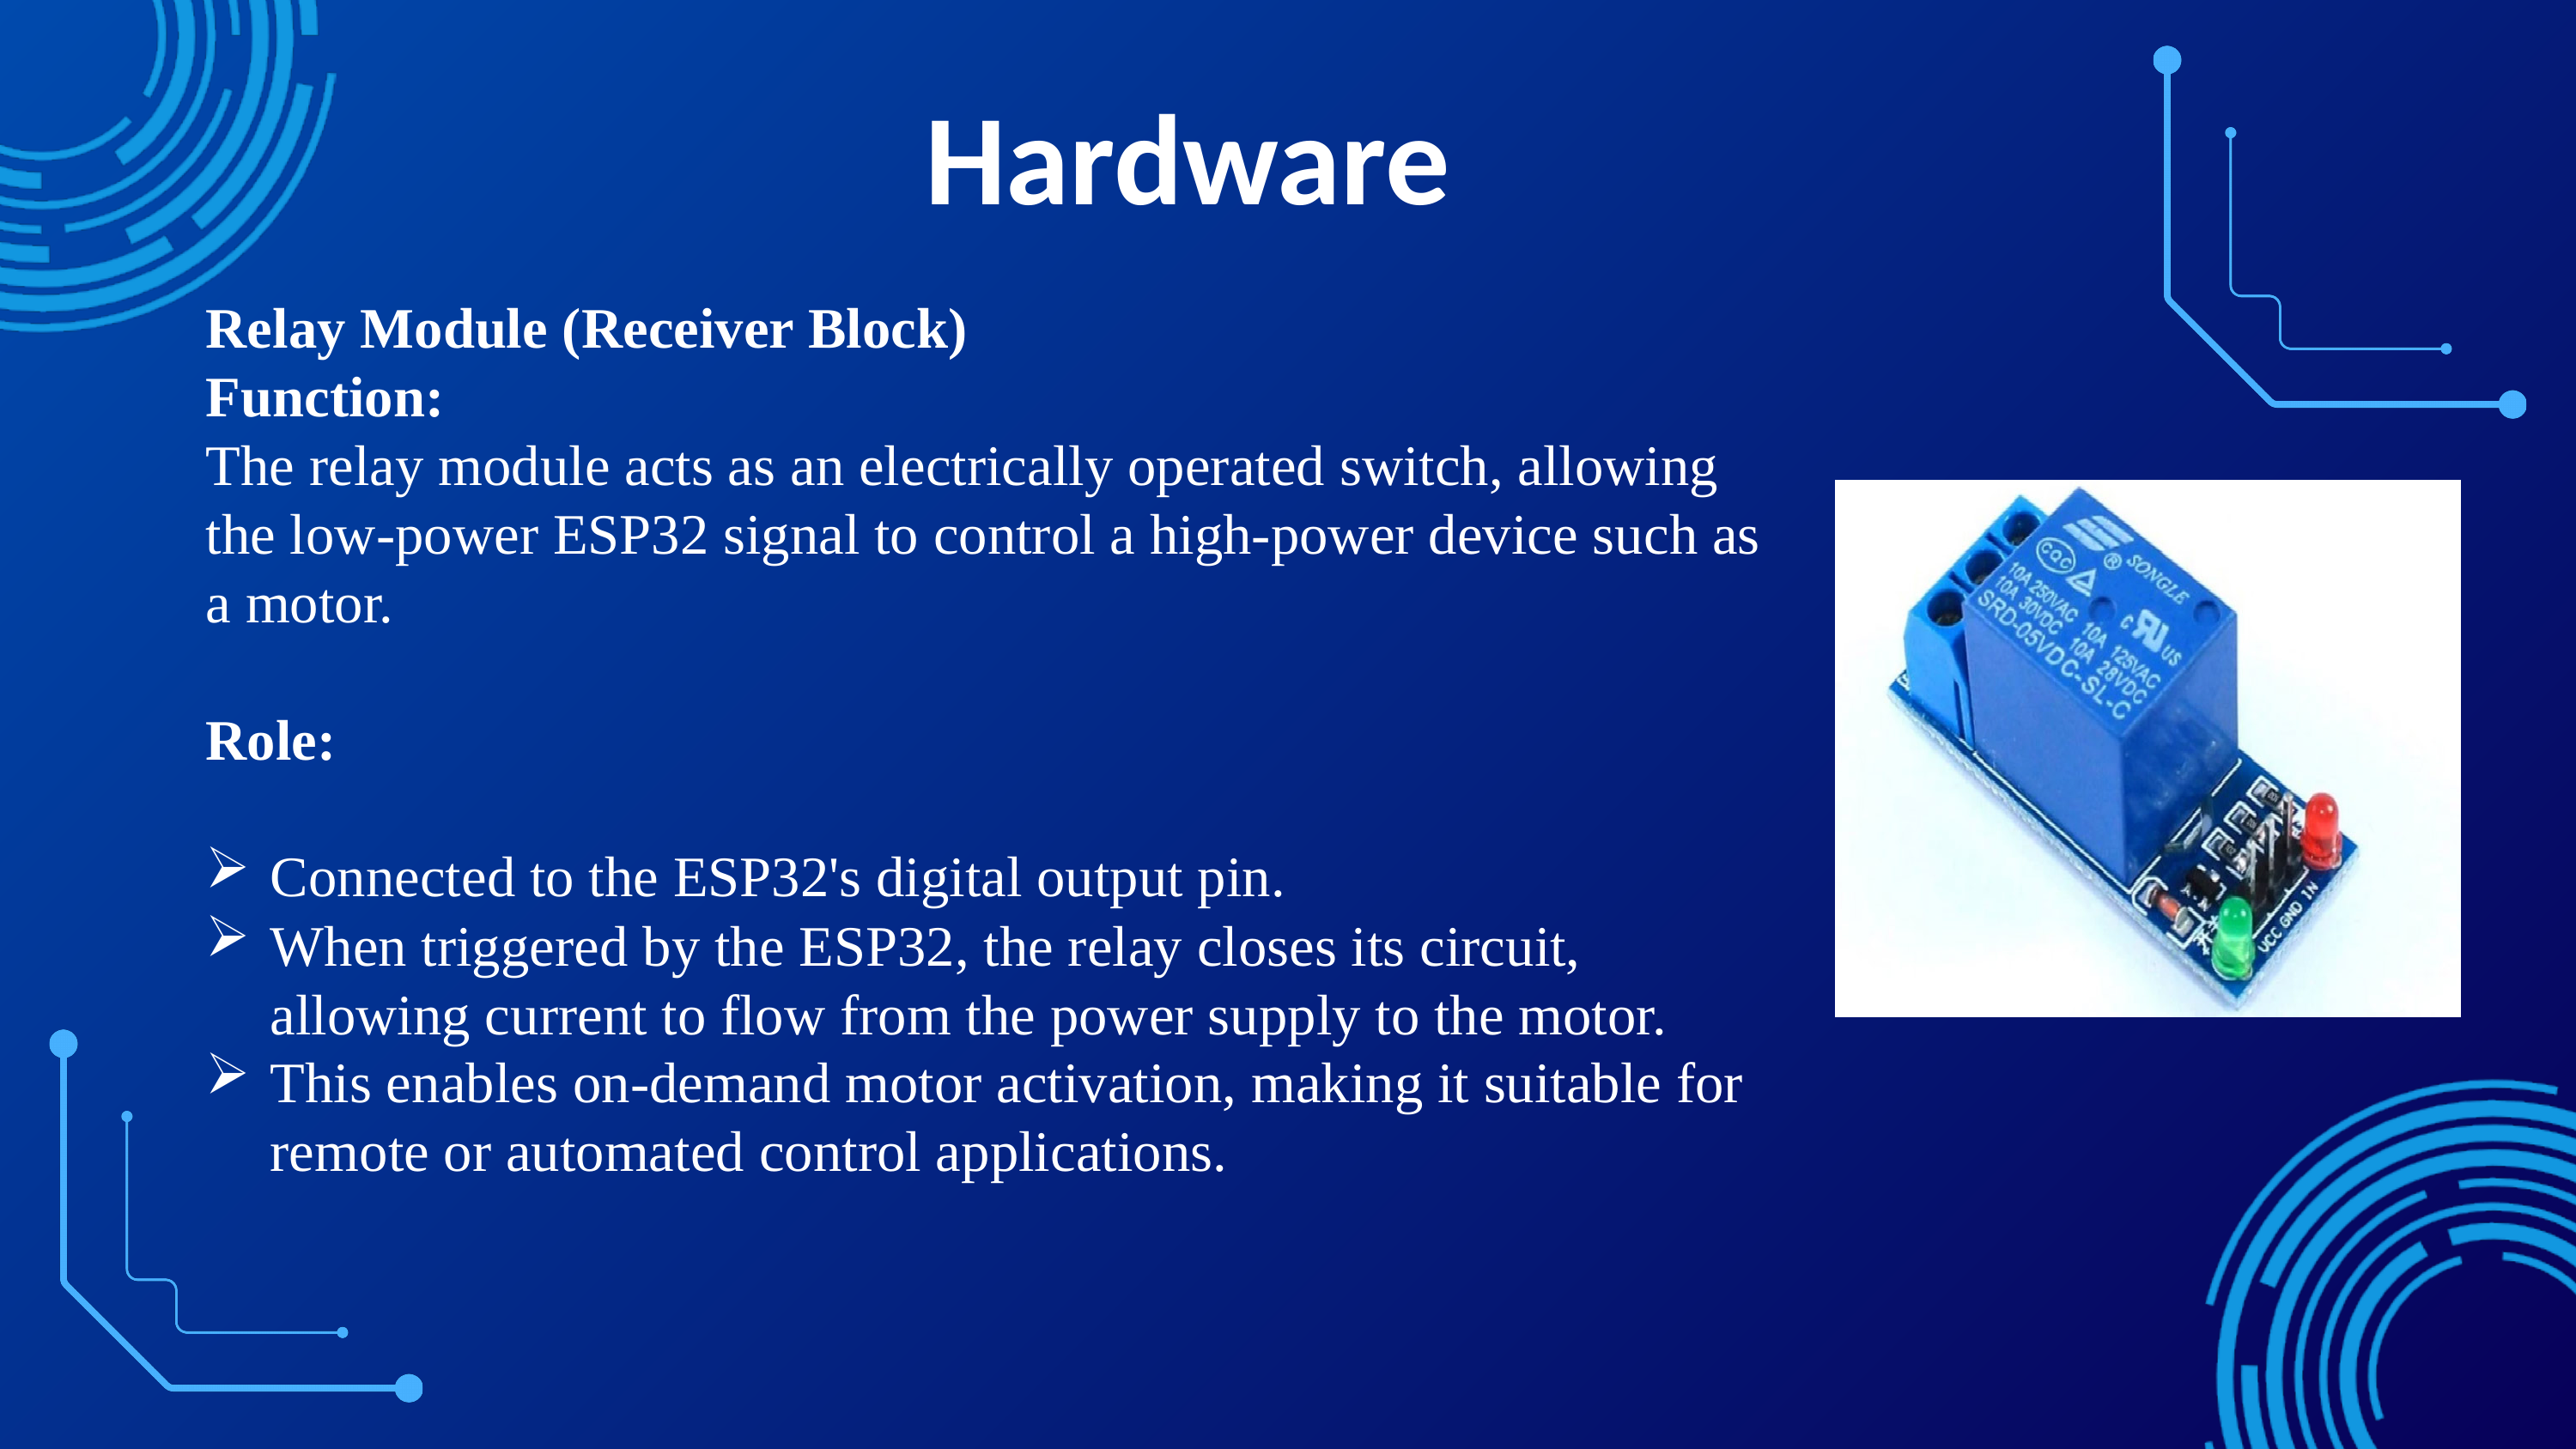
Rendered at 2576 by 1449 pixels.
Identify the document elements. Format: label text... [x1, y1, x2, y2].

text_box [0, 0, 337, 336]
text_box [2153, 45, 2527, 419]
picture [1835, 479, 2462, 1017]
text_box Relay Module (Receiver Block) Function: The relay module acts as an electrically operated switch, allowing the low-power ESP32 signal to control a high-power device such as a motor. Role: Connected to the ESP32's digital output pin. When triggered by the ESP32, the relay closes its circuit, allowing current to flow from the power supply to the motor. This enables on-demand motor activation, making it suitable for remote or automated control applications. [193, 284, 1808, 1225]
text_box Hardware [912, 70, 1501, 210]
text_box [49, 1029, 423, 1403]
text_box [2204, 1077, 2576, 1449]
